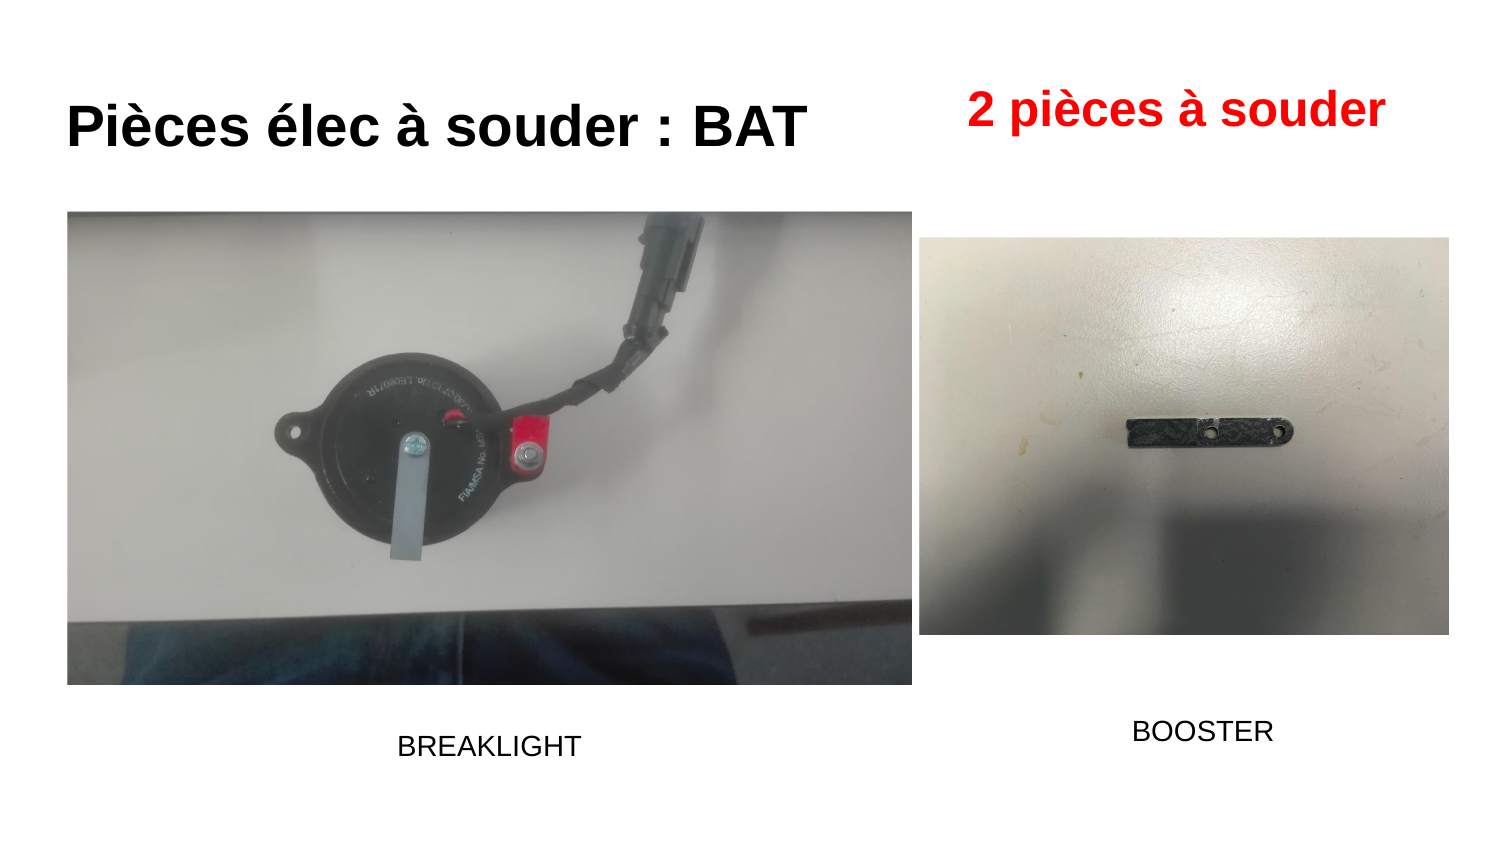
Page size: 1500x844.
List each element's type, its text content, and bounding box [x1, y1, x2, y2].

text_box 2 pièces à souder [807, 61, 1500, 156]
picture [984, 170, 1383, 702]
picture [69, 25, 911, 844]
title Pièces élec à souder : BAT [51, 72, 247, 167]
text_box BOOSTER [1117, 708, 1290, 755]
title Pièces élec à souder : BAT [731, 72, 1449, 167]
